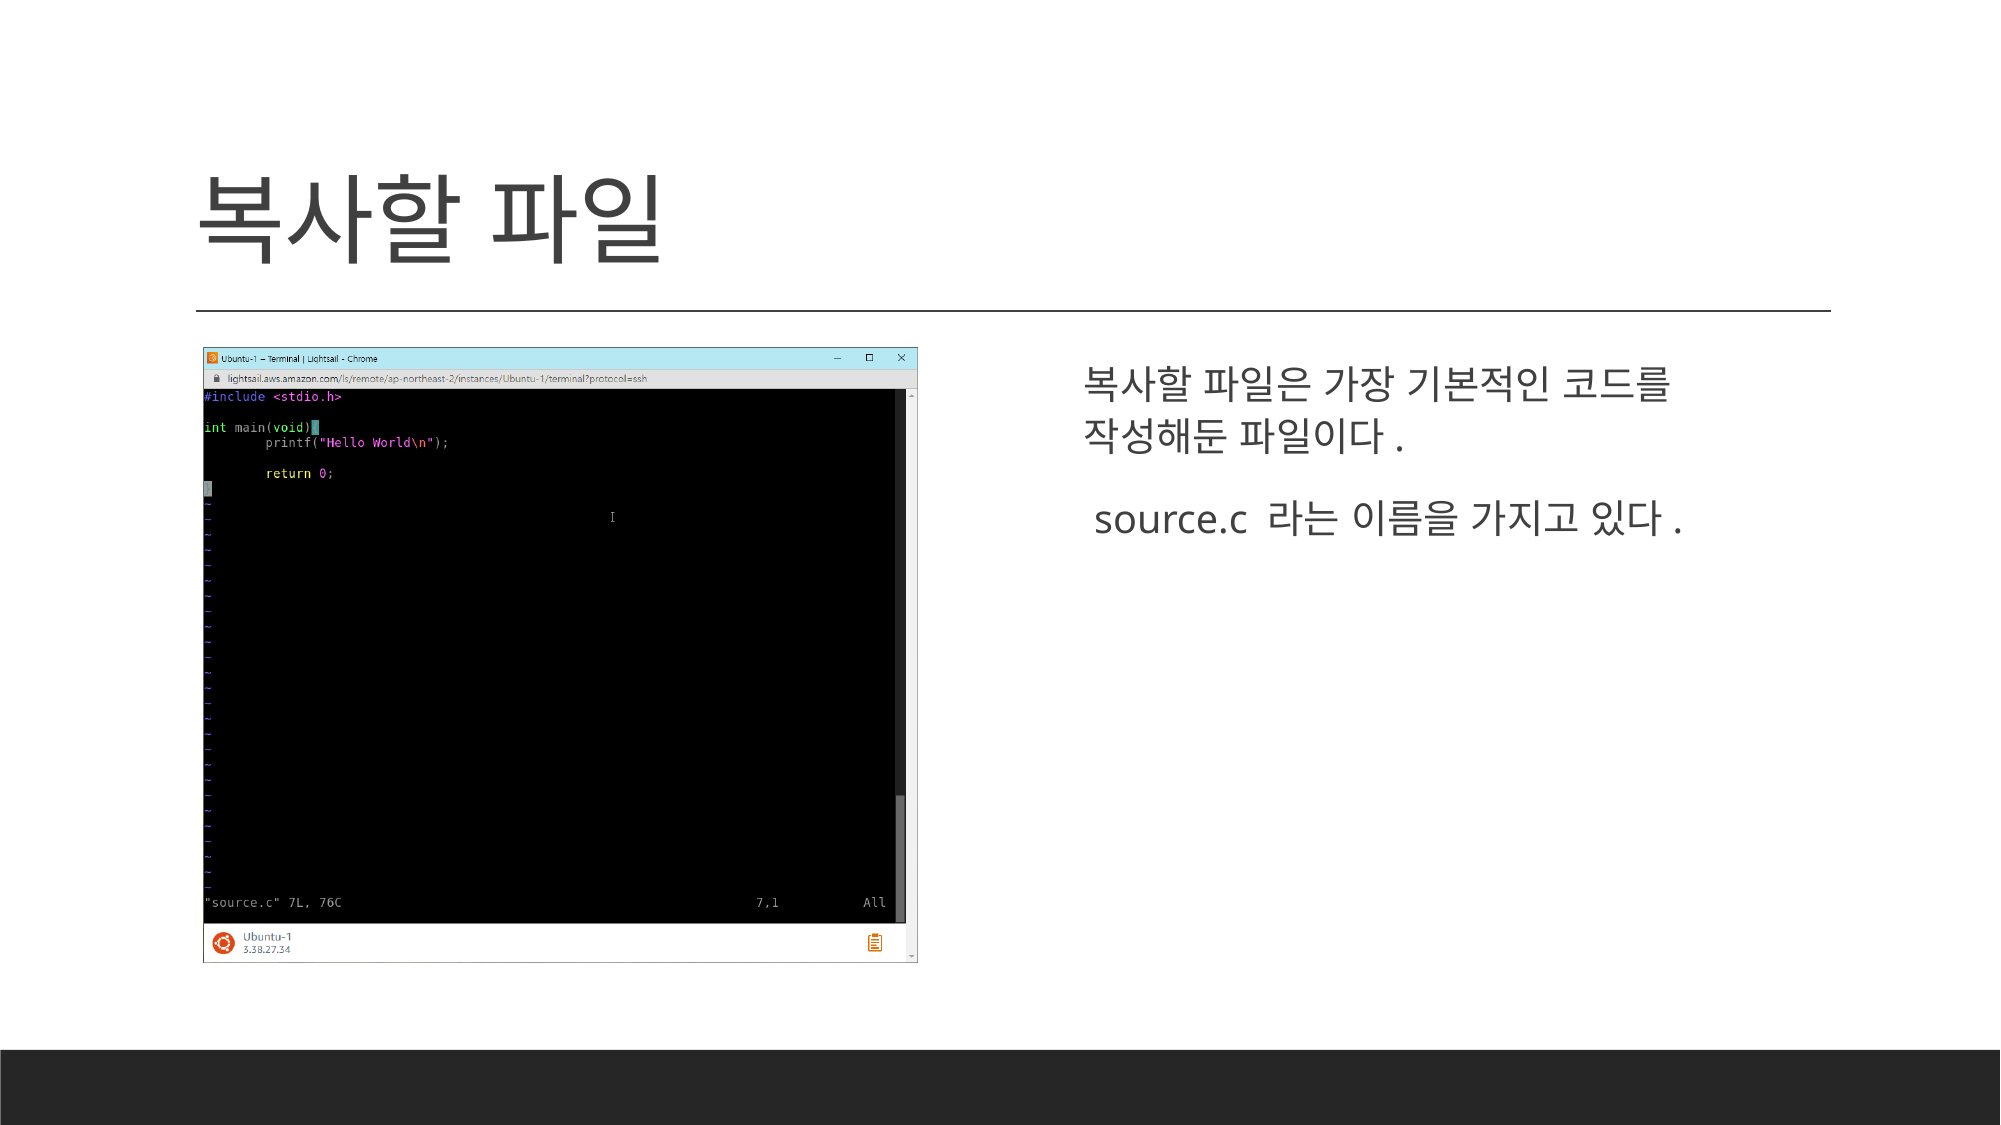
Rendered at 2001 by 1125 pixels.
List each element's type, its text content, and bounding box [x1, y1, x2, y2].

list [203, 347, 918, 964]
list 복사할 파일은 가장 기본적인 코드를 작성해둔 파일이다. source.c 라는 이름을 가지고 있다. [1068, 347, 1830, 963]
title 복사할 파일 [180, 47, 1830, 285]
